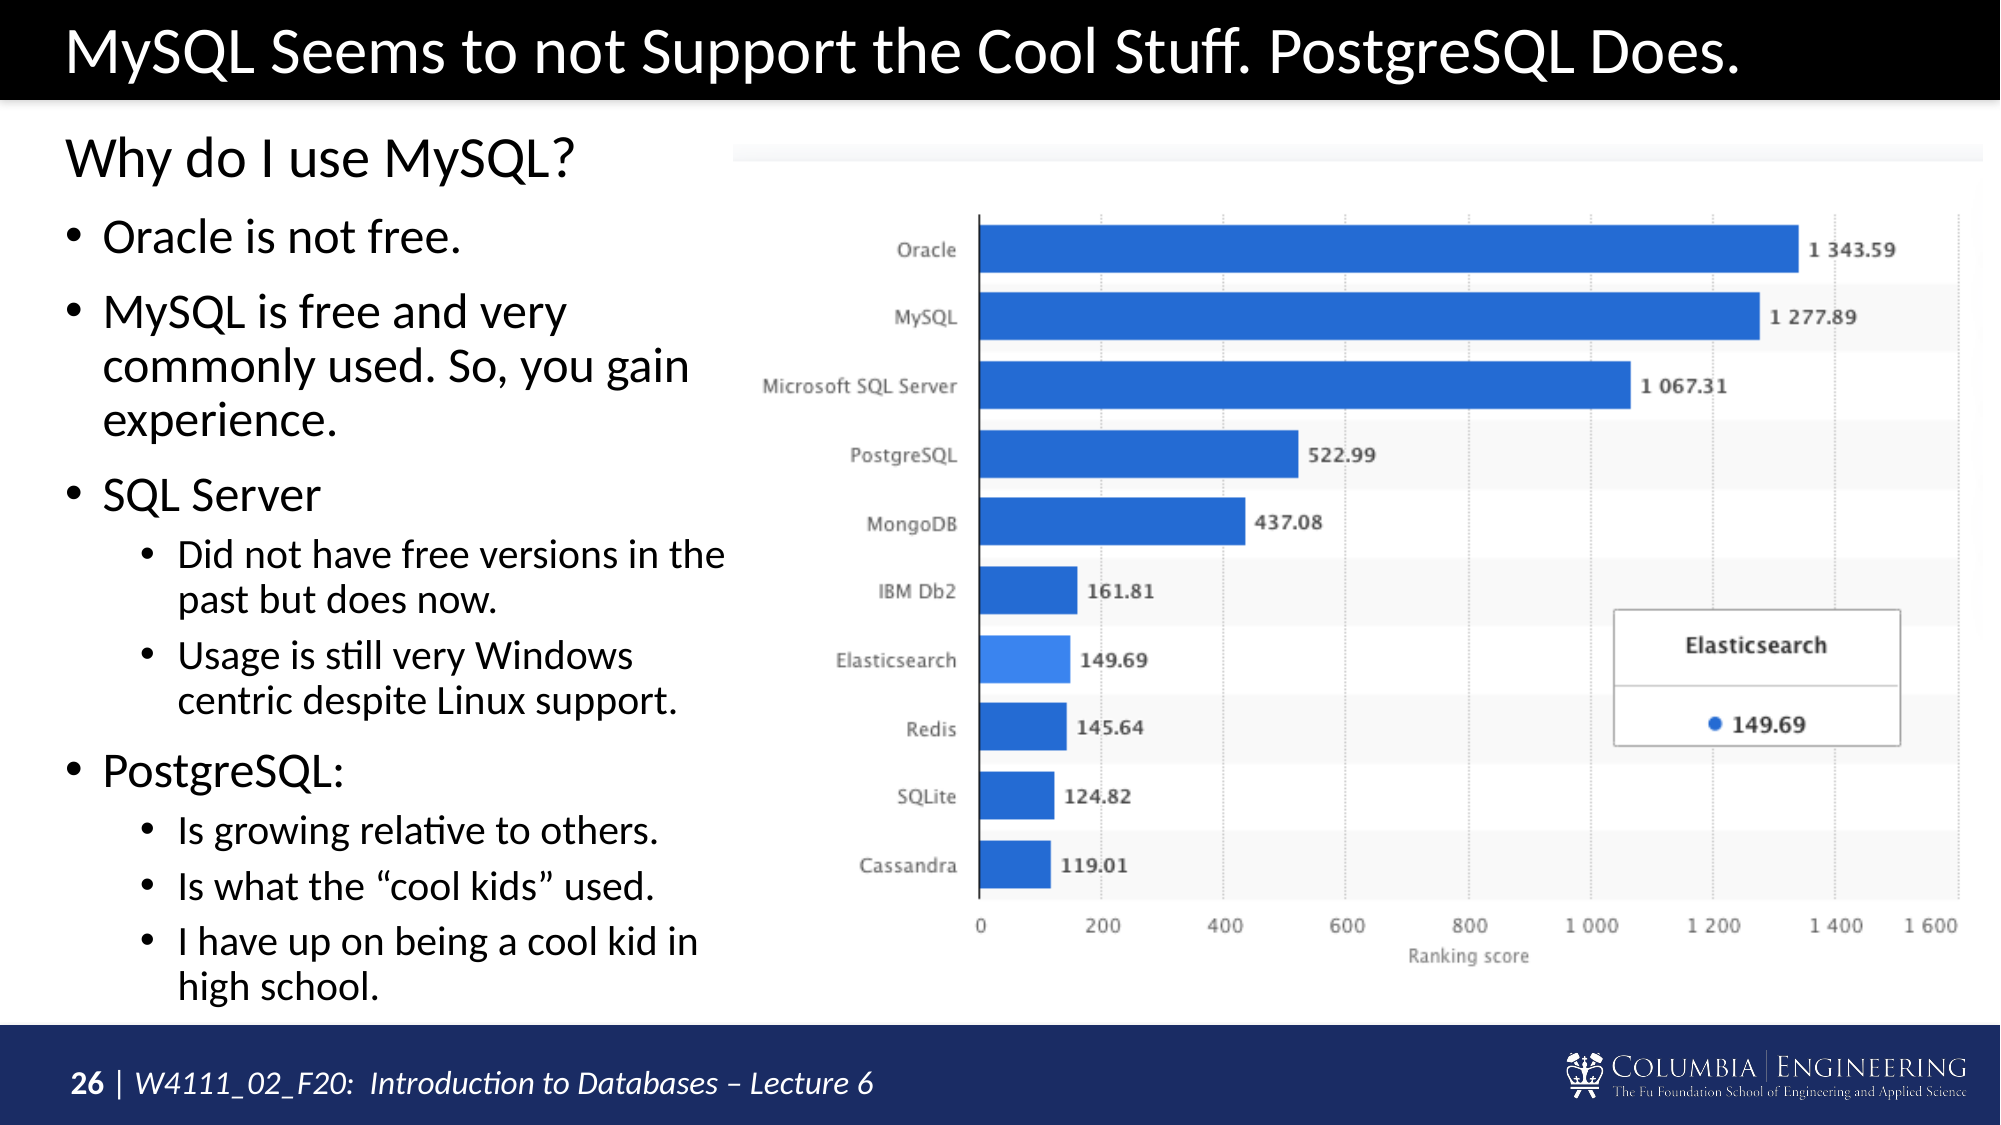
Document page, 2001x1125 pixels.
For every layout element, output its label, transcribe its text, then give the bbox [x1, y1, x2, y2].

text_box [0, 0, 2000, 100]
text_box 26 | W4111_02_F20: Introduction to Databases – Lecture 6 [55, 1027, 1540, 1109]
text_box [0, 1025, 2000, 1125]
picture [733, 144, 1983, 1002]
text_box MySQL Seems to not Support the Cool Stuff. PostgreSQL Does. [49, 0, 1874, 95]
list Why do I use MySQL? Oracle is not free. MySQL is free and very commonly used. So, you gain experience. SQL Server Did not have free versions in the past but does now. Usage is still very Windows centric despite Linux support. PostgreSQL: Is growing relative to others. Is what the “cool kids” used. I have up on being a cool kid in high school. [50, 119, 752, 1028]
picture [1566, 1050, 1967, 1100]
